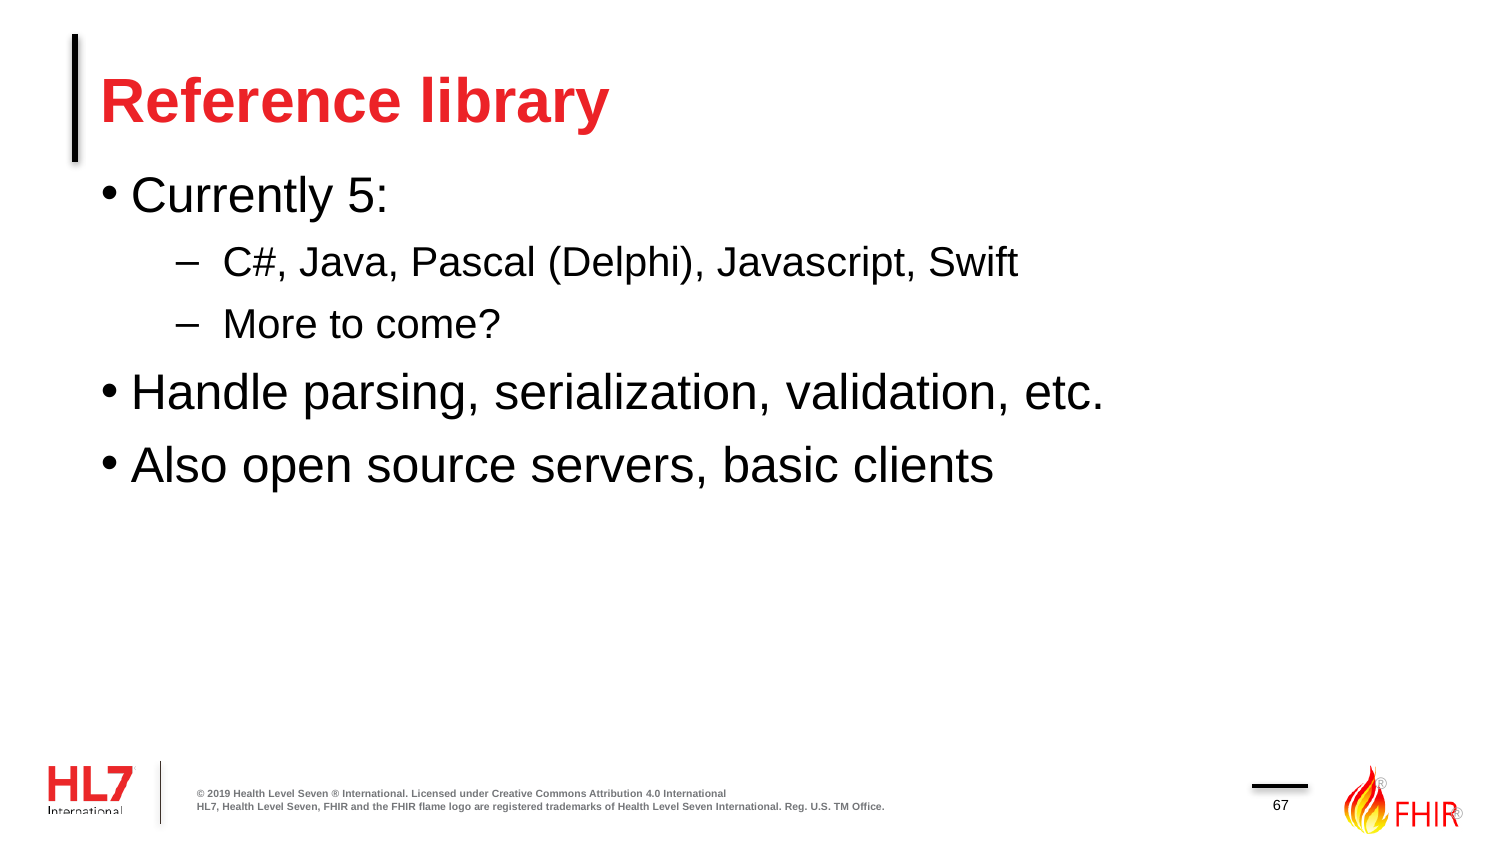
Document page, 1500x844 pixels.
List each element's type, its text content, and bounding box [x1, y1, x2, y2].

slide_number 67 [1258, 786, 1304, 813]
footer © 2019 Health Level Seven ® International. Licensed under Creative Commons Attribution 4.0 International HL7, Health Level Seven, FHIR and the FHIR flame logo are registered trademarks of Health Level Seven International. Reg. U.S. TM Office. [196, 786, 941, 813]
picture [1339, 760, 1463, 837]
list Currently 5: C#, Java, Pascal (Delphi), Javascript, Swift More to come? Handle parsing, serialization, validation, etc. Also open source servers, basic clients [100, 162, 1451, 731]
title Reference library [100, 33, 1451, 162]
